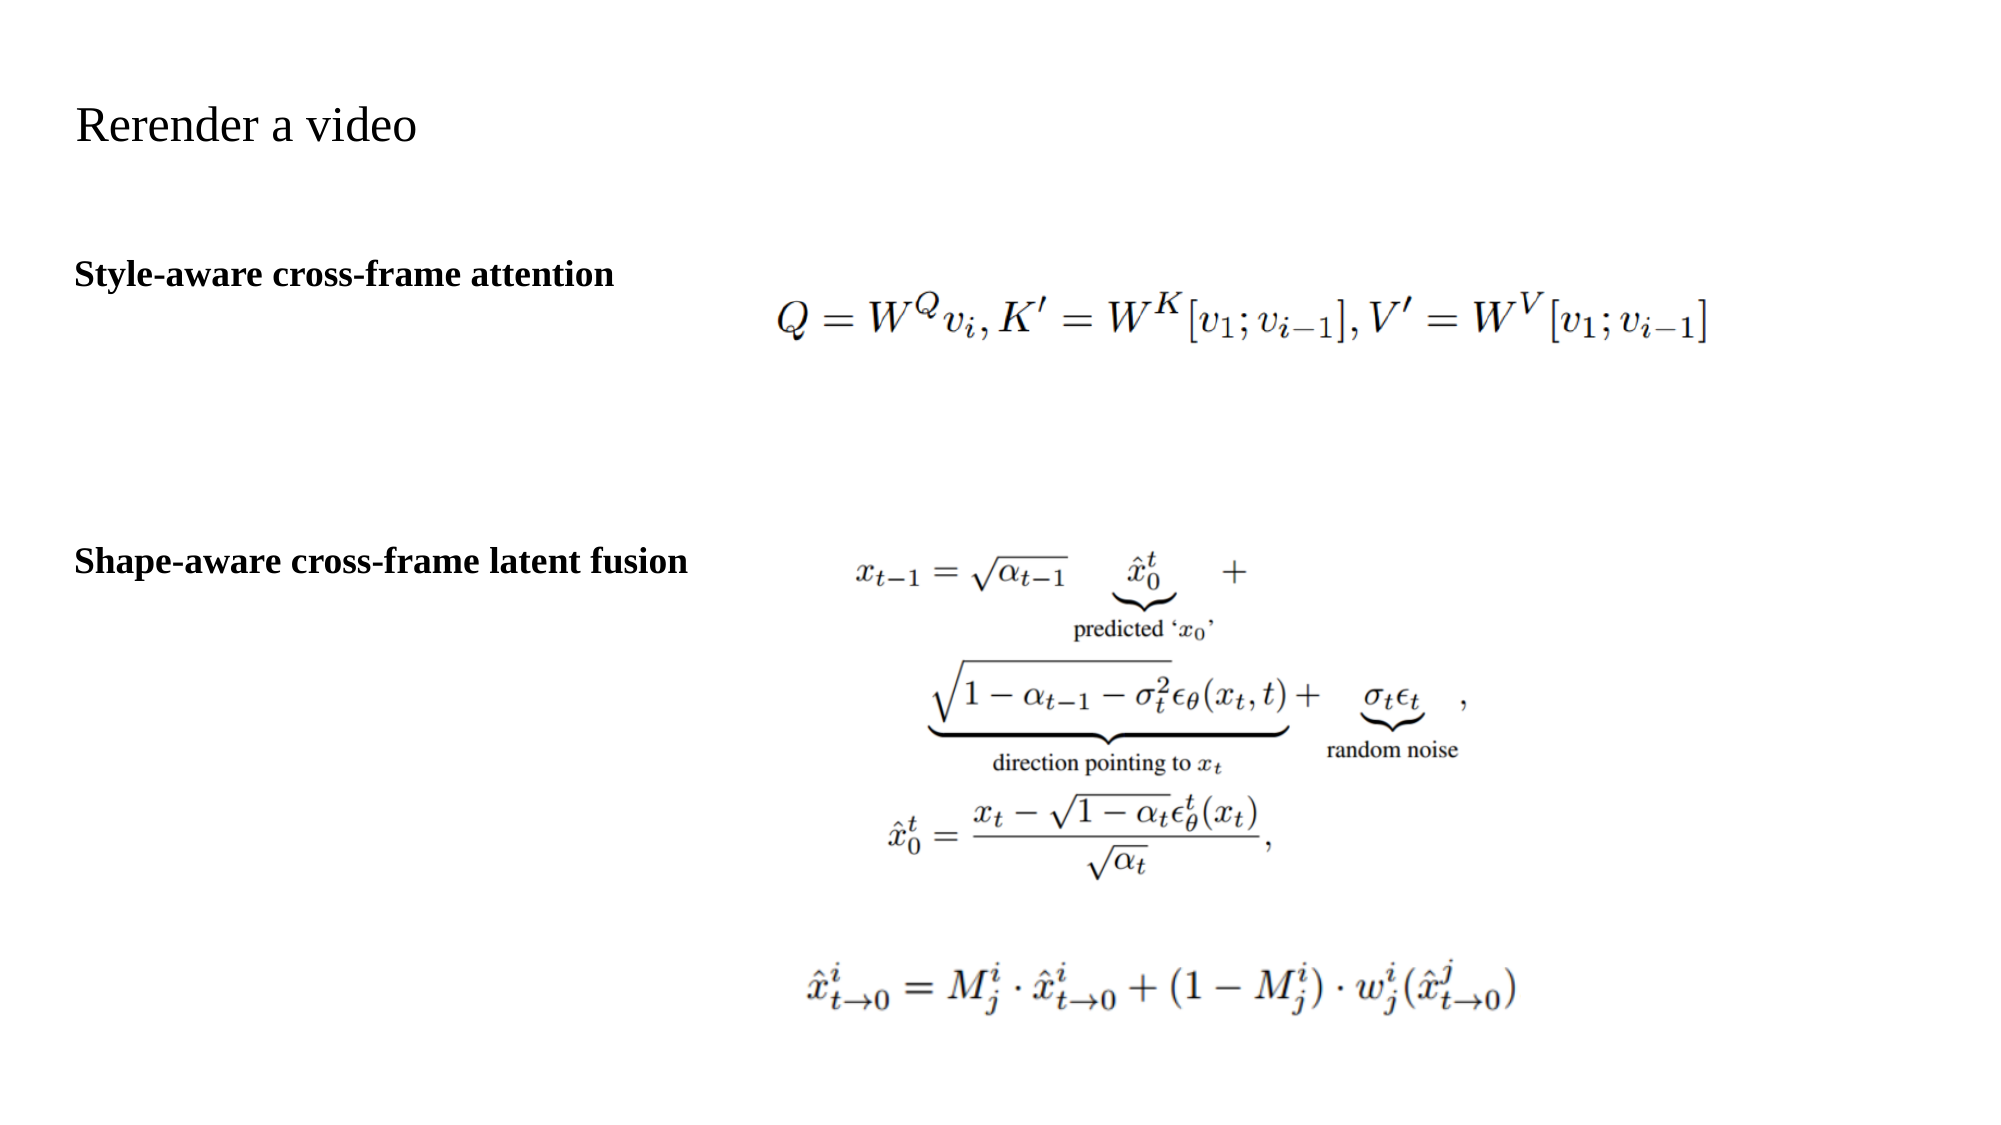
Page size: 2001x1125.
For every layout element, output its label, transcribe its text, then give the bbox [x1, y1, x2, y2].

picture [805, 535, 1489, 893]
picture [745, 259, 1710, 358]
text_box Shape-aware cross-frame latent fusion [59, 528, 1060, 589]
picture [773, 929, 1521, 1034]
text_box Style-aware cross-frame attention [59, 241, 1060, 301]
text_box Rerender a video [60, 83, 433, 159]
